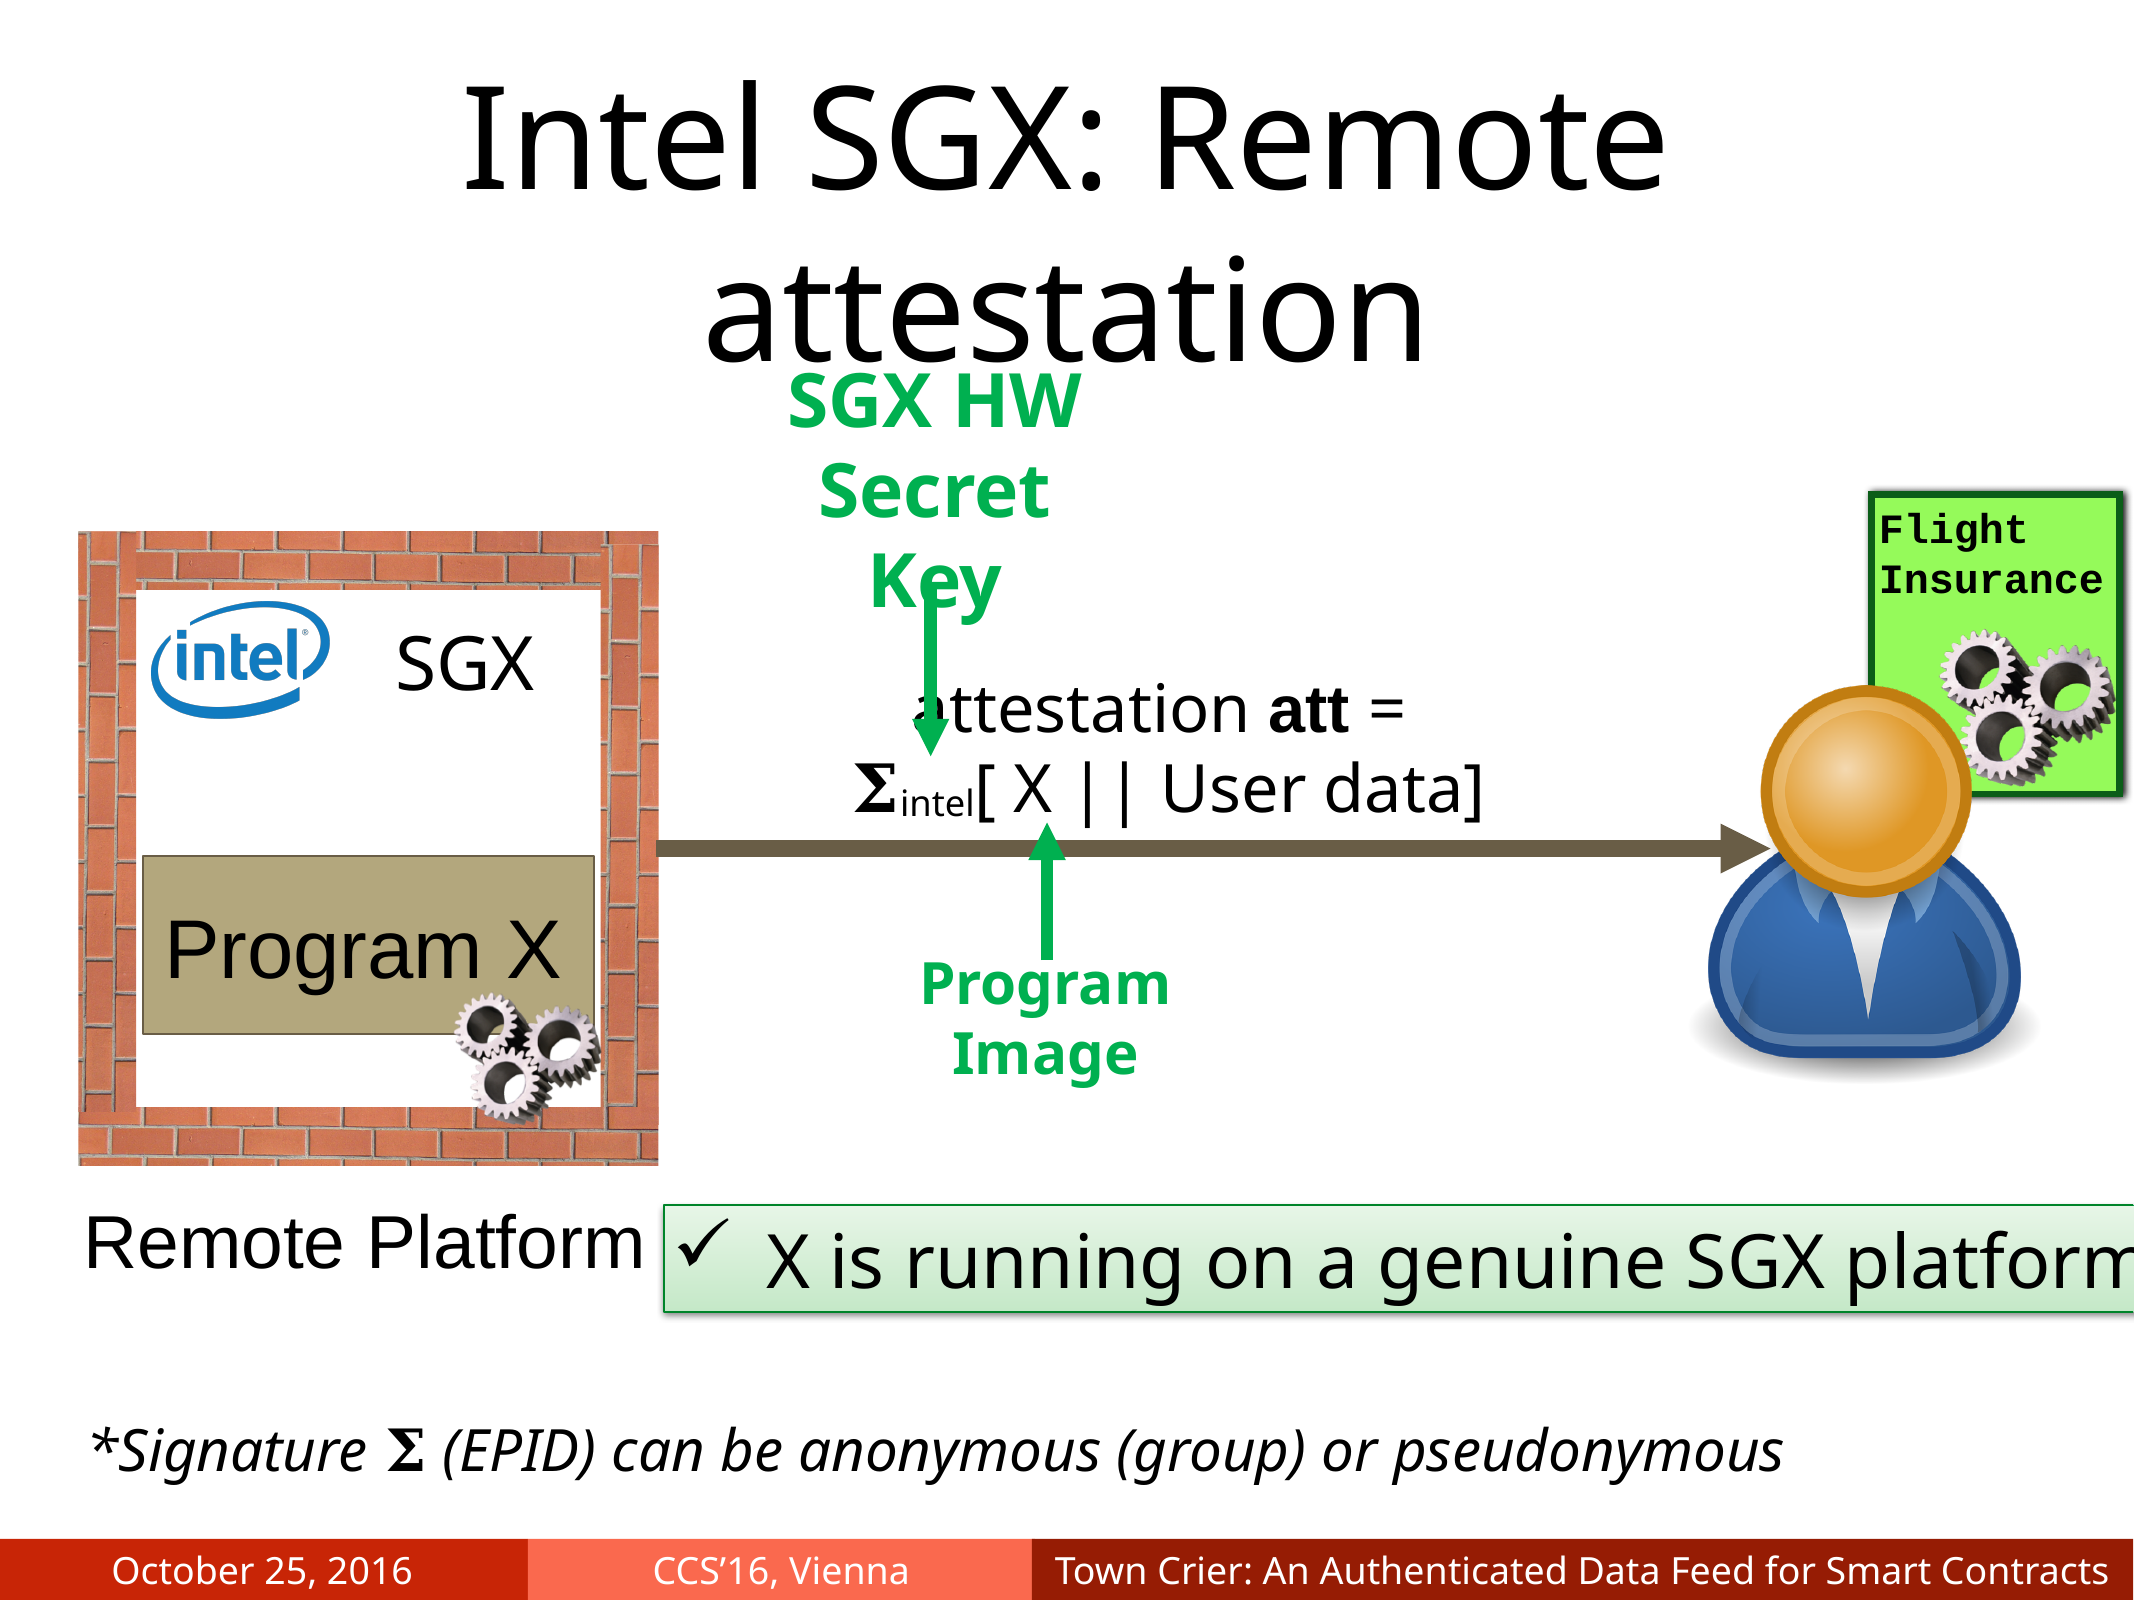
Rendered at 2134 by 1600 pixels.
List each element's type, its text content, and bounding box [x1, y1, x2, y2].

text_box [1870, 488, 2122, 794]
text_box *Signature 𝚺 (EPID) can be anonymous (group) or pseudonymous [78, 1405, 2011, 1492]
picture [1687, 685, 2042, 1085]
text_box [142, 822, 604, 1128]
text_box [846, 822, 1245, 1060]
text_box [655, 656, 1771, 849]
text_box Remote Platform [74, 1184, 655, 1292]
title Intel SGX: Remote attestation [116, 40, 2018, 396]
text_box X is running on a genuine SGX platform [663, 1204, 2134, 1313]
text_box SGX [386, 606, 544, 714]
picture [0, 531, 846, 1166]
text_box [741, 387, 1129, 757]
